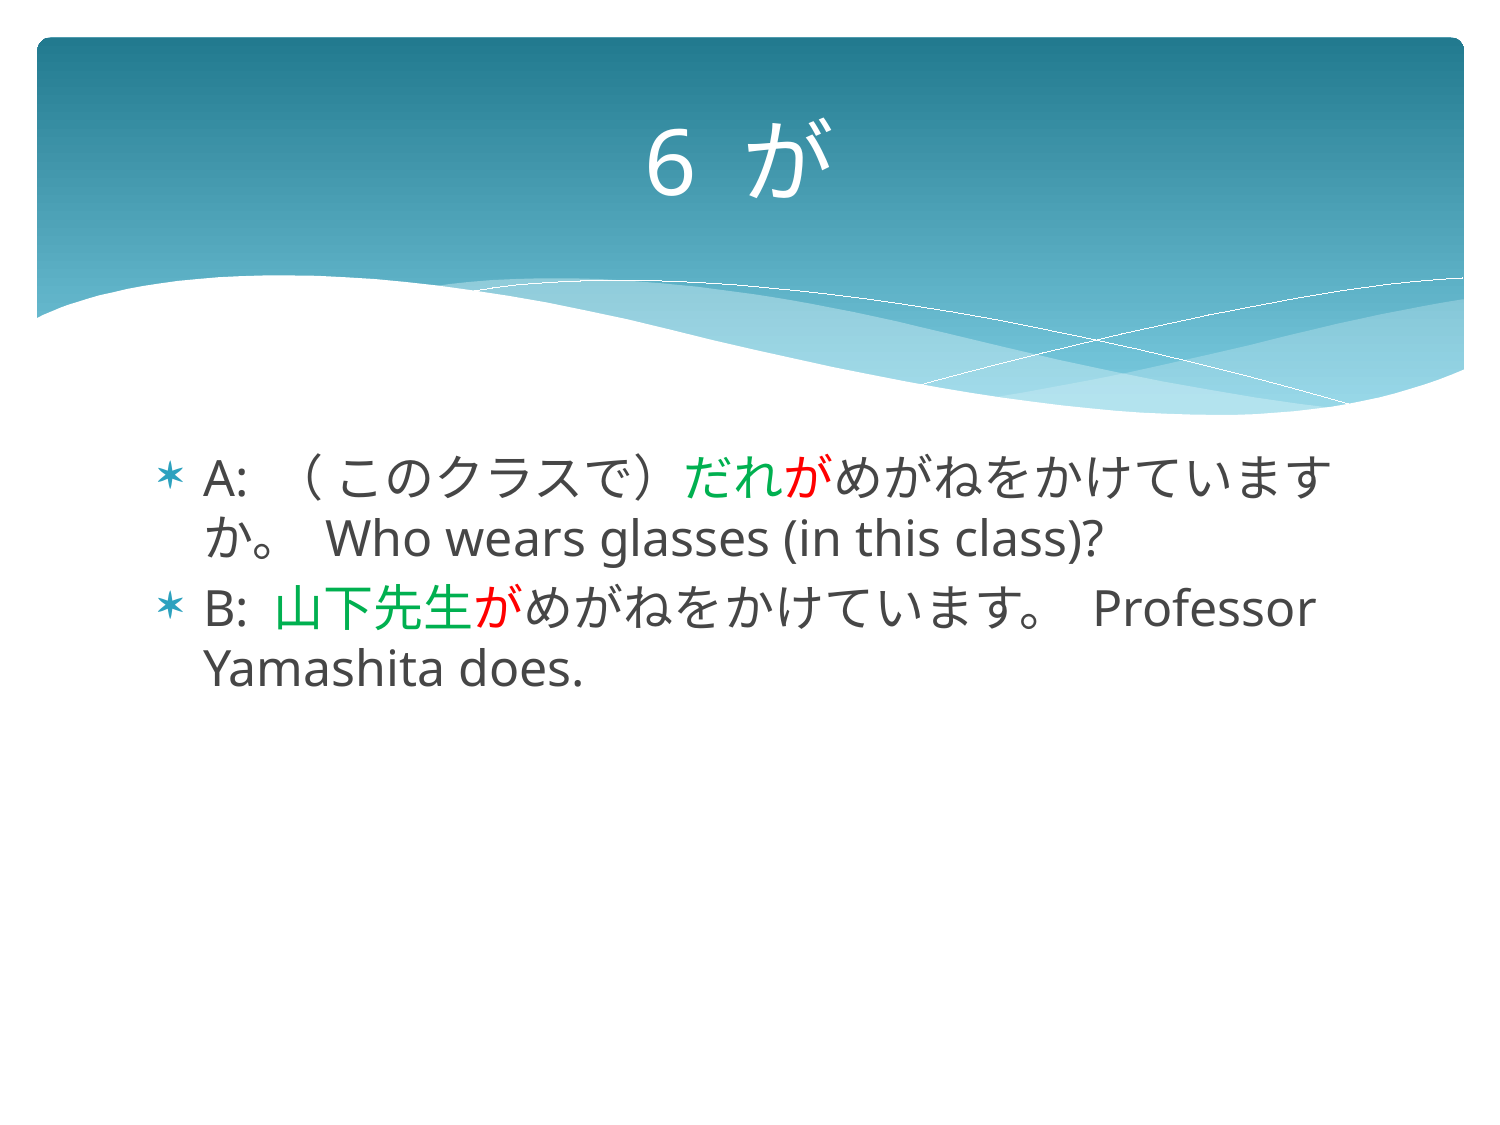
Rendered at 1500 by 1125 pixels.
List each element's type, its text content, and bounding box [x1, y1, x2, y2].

list A: （ このクラスで）だれがめがねをかけていますか。 Who wears glasses (in this class)? B: 山下先生がめがねをかけています。 Professor Yamashita does. [143, 438, 1359, 1005]
title 6 が [75, 55, 1425, 261]
